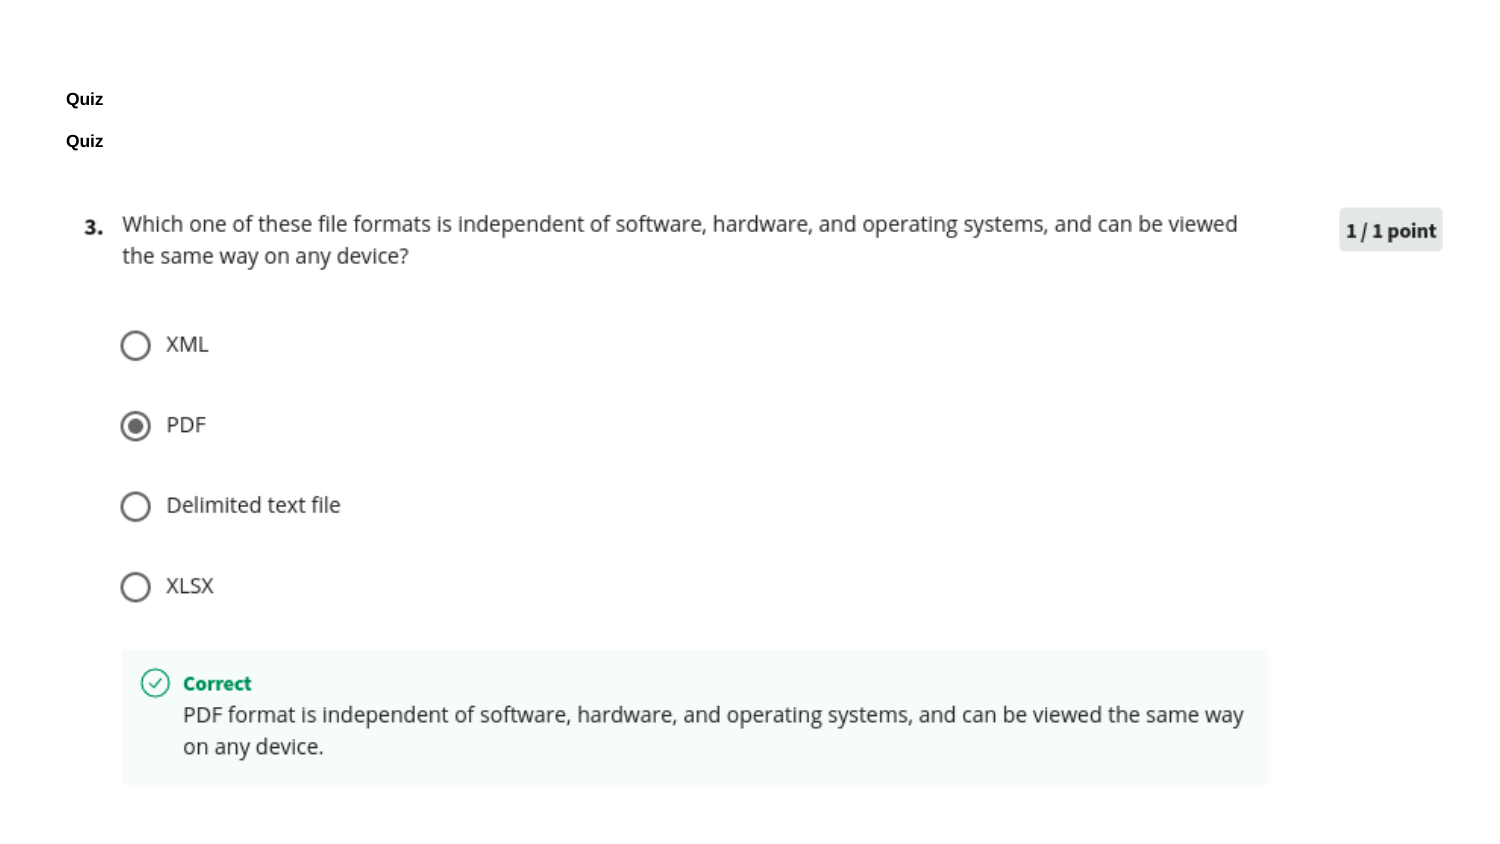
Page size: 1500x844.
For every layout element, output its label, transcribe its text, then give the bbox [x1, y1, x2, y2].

picture [50, 191, 1500, 785]
title Quiz Quiz [51, 72, 1449, 167]
